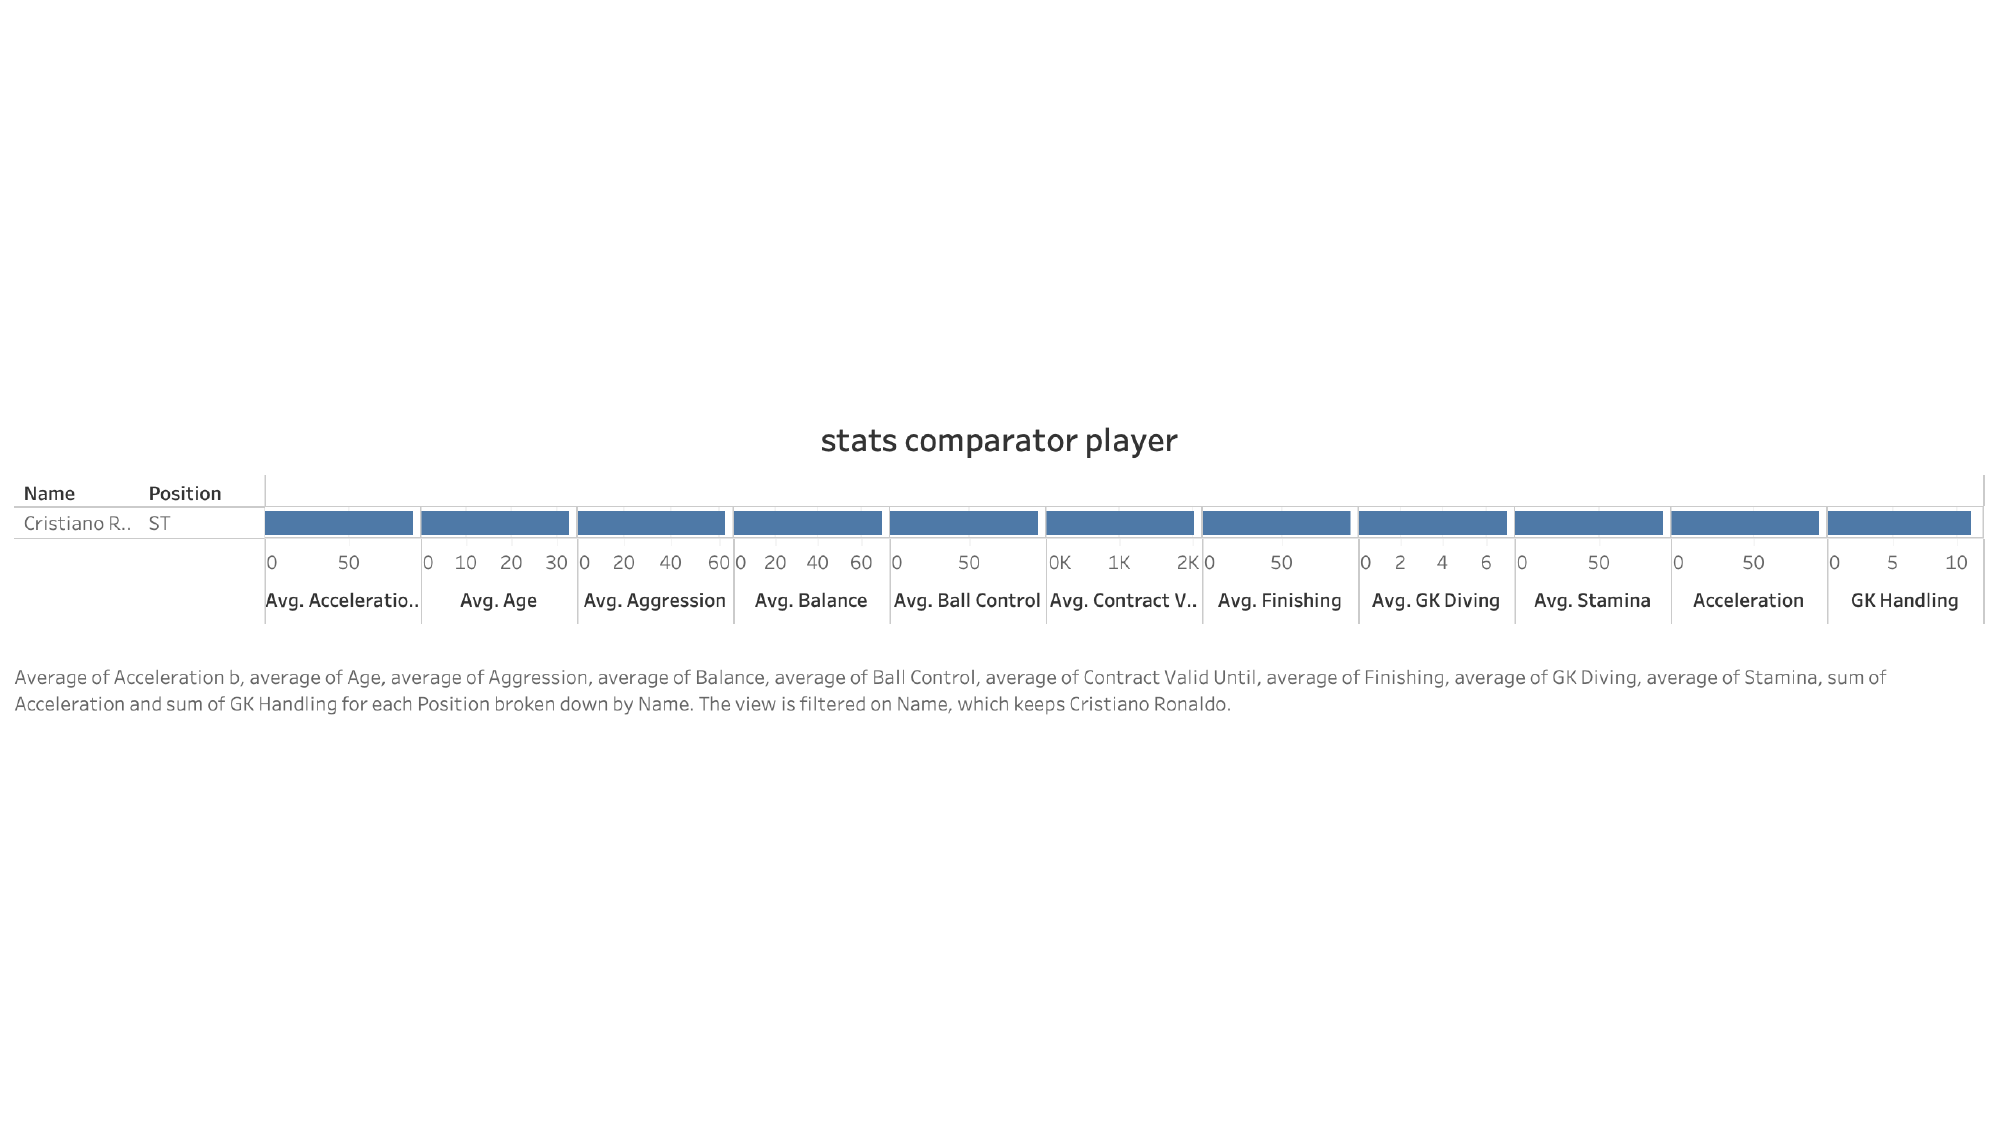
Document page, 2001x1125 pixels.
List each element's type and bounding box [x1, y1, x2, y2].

picture [13, 407, 1986, 718]
